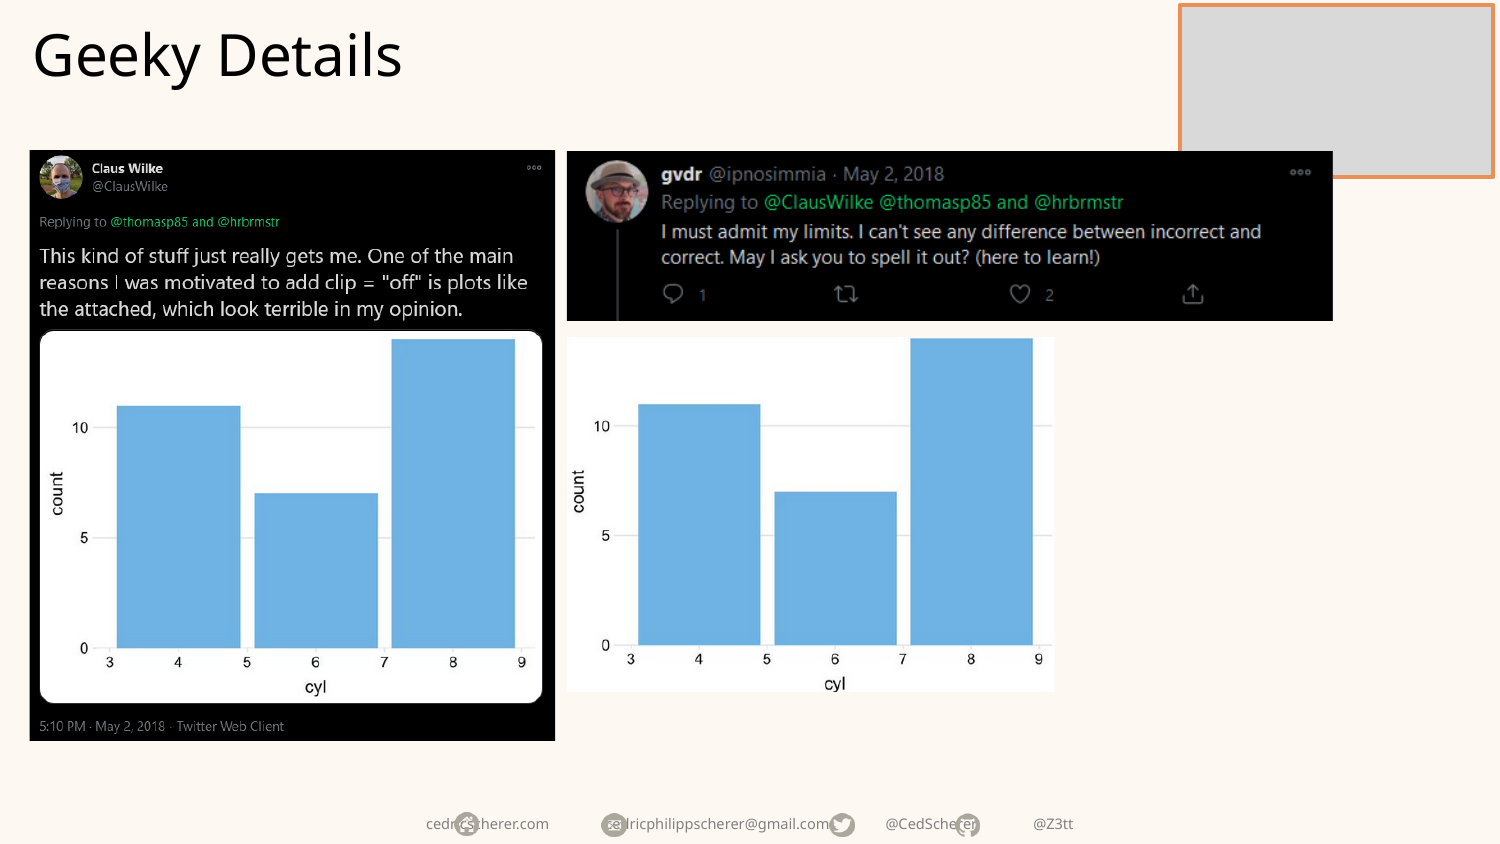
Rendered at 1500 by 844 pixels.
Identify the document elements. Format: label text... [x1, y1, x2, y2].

title Geeky Details [17, 23, 1152, 97]
picture [0, 0, 1500, 844]
